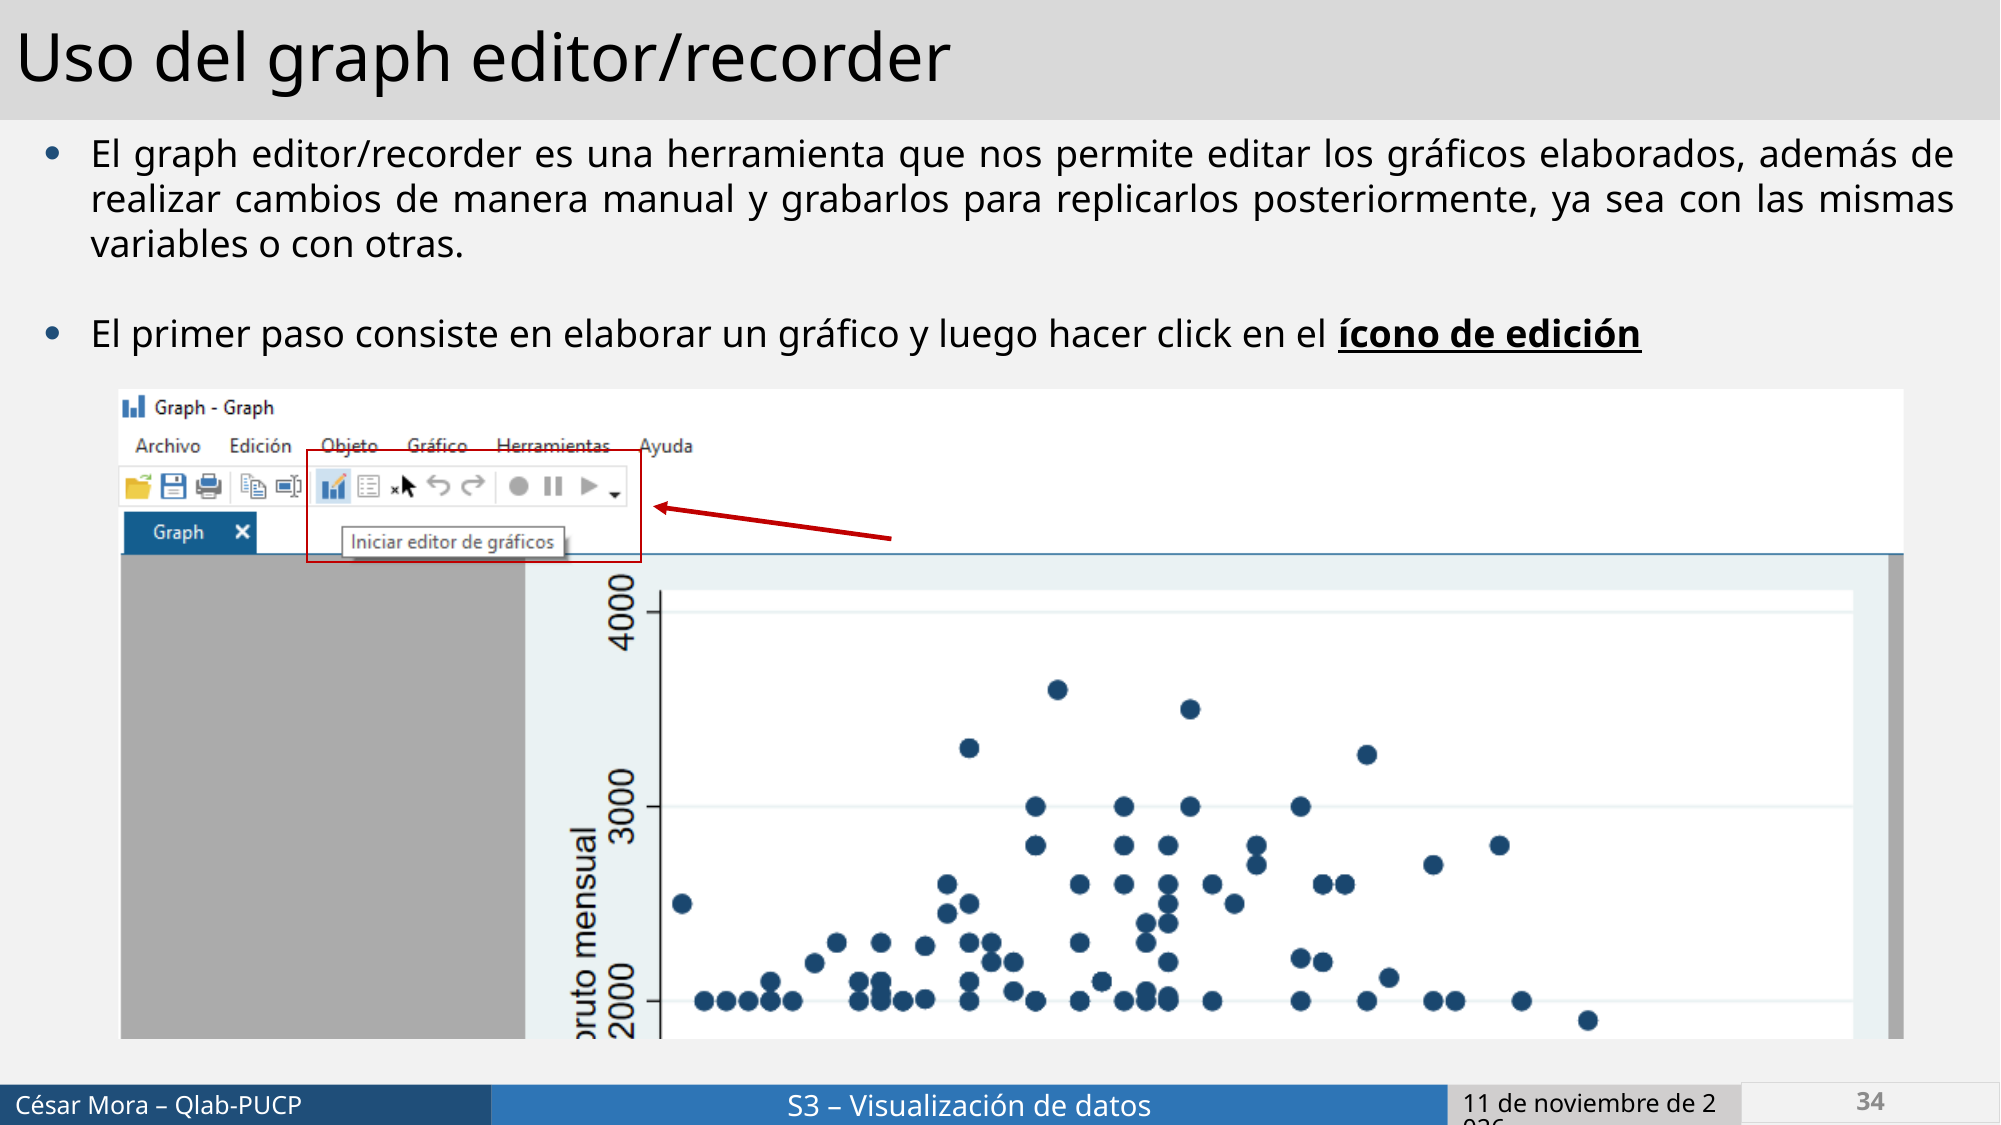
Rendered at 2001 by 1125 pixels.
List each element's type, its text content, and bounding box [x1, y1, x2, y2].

title Uso del graph editor/recorder [0, 0, 2000, 120]
picture [118, 388, 1904, 1039]
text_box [652, 506, 892, 539]
slide_number 34 [1741, 1082, 2000, 1123]
footer S3 – Visualización de datos [492, 1084, 1448, 1125]
text_box El graph editor/recorder es una herramienta que nos permite editar los gráficos elaborados, además de realizar cambios de manera manual y grabarlos para replicarlos posteriormente, ya sea con las mismas variables o con otras. El primer paso consiste en elaborar un gráfico y luego hacer click en el ícono de edición [28, 122, 1971, 289]
slide_number Junio de 2022 [1448, 1084, 1742, 1125]
text_box César Mora – Qlab-PUCP [0, 1084, 492, 1125]
